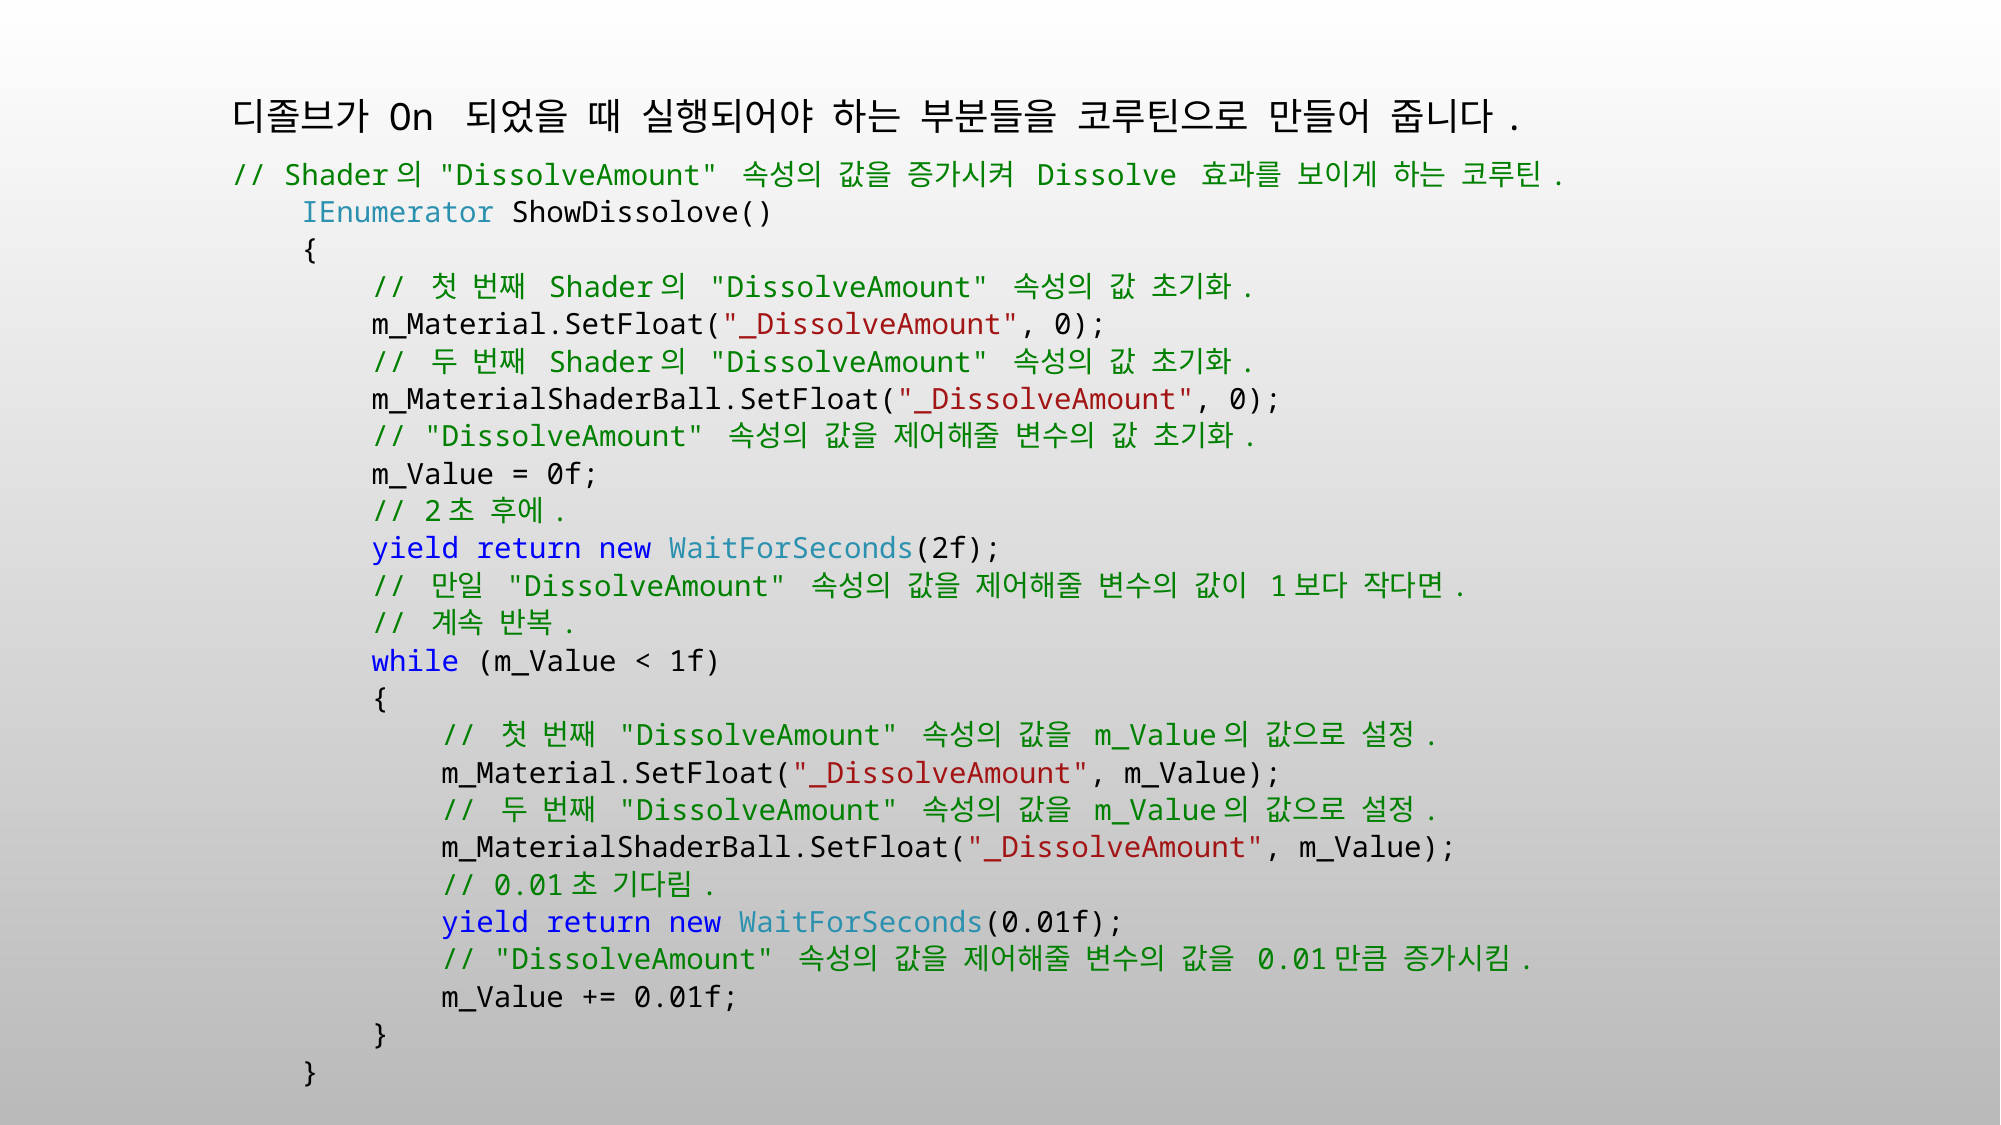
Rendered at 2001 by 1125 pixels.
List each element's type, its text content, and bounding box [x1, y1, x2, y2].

text_box 디졸브가 On 되었을 때 실행되어야 하는 부분들을 코루틴으로 만들어 줍니다. [216, 82, 1605, 146]
text_box // Shader의 "DissolveAmount" 속성의 값을 증가시켜 Dissolve 효과를 보이게 하는 코루틴. IEnumerator ShowDissolove() { // 첫 번째 Shader의 "DissolveAmount" 속성의 값 초기화. m_Material.SetFloat("_DissolveAmount", 0); // 두 번째 Shader의 "DissolveAmount" 속성의 값 초기화. m_MaterialShaderBall.SetFloat("_DissolveAmount", 0); // "DissolveAmount" 속성의 값을 제어해줄 변수의 값 초기화. m_Value = 0f; // 2초 후에. yield return new WaitForSeconds(2f); // 만일 "DissolveAmount" 속성의 값을 제어해줄 변수의 값이 1보다 작다면. // 계속 반복. while (m_Value < 1f) { // 첫 번째 "DissolveAmount" 속성의 값을 m_Value의 값으로 설정. m_Material.SetFloat("_DissolveAmount", m_Value); // 두 번째 "DissolveAmount" 속성의 값을 m_Value의 값으로 설정. m_MaterialShaderBall.SetFloat("_DissolveAmount", m_Value); // 0.01초 기다림. yield return new WaitForSeconds(0.01f); // "DissolveAmount" 속성의 값을 제어해줄 변수의 값을 0.01만큼 증가시킴. m_Value += 0.01f; } } [216, 146, 1971, 1096]
